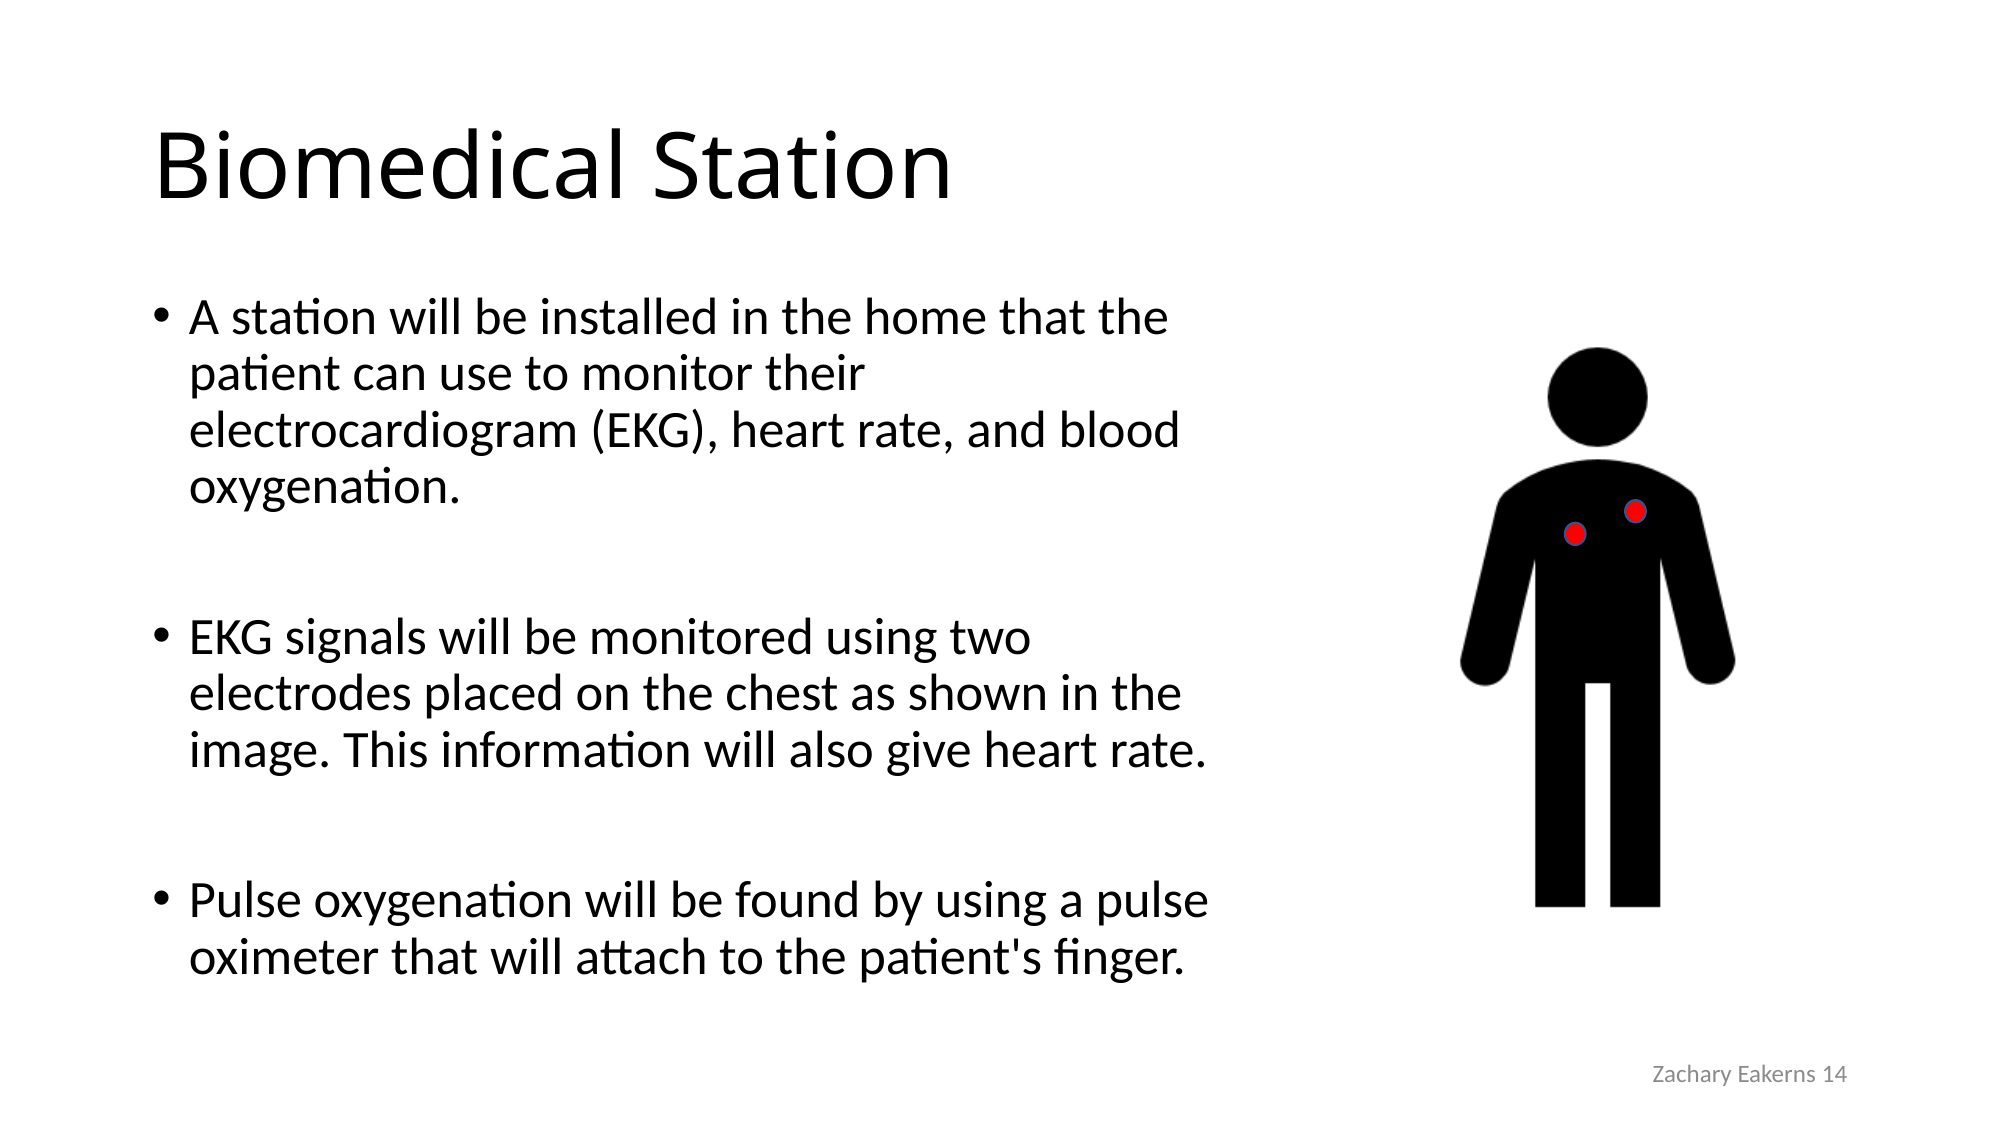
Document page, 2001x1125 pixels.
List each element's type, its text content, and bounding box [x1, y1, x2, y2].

picture [1298, 329, 1898, 926]
list A station will be installed in the home that the patient can use to monitor their electrocardiogram (EKG), heart rate, and blood oxygenation. EKG signals will be monitored using two electrodes placed on the chest as shown in the image. This information will also give heart rate. Pulse oxygenation will be found by using a pulse oximeter that will attach to the patient's finger. [137, 281, 1267, 996]
title Biomedical Station [137, 59, 1863, 278]
slide_number Zachary Eakerns 14 [1412, 1042, 1863, 1103]
